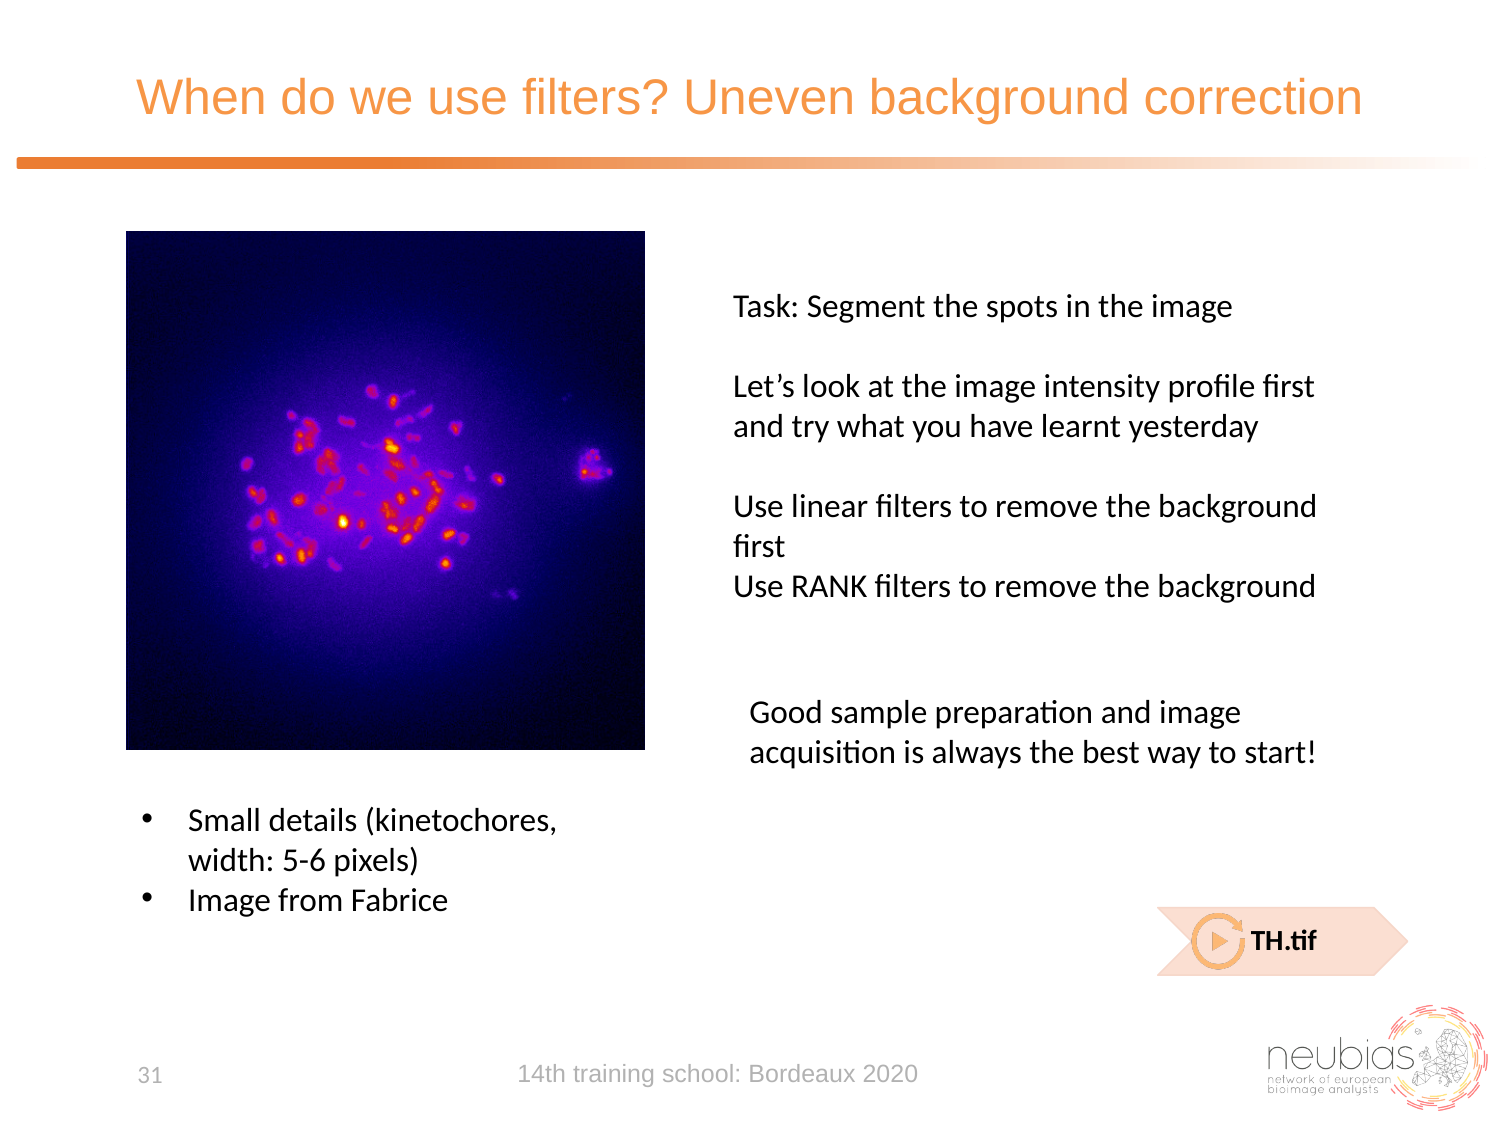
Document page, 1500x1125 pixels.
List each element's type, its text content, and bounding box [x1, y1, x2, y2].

text_box Small details (kinetochores, width: 5-6 pixels) Image from Fabrice [126, 790, 625, 925]
text_box Task: Segment the spots in the image Let’s look at the image intensity profile first and try what you have learnt yesterday Use linear filters to remove the background first Use RANK filters to remove the background [718, 276, 1360, 612]
picture [126, 231, 645, 751]
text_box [1157, 907, 1500, 976]
text_box Good sample preparation and image acquisition is always the best way to start! [734, 682, 1376, 778]
title When do we use filters? Uneven background correction [75, 45, 1425, 144]
footer 14th training school: Bordeaux 2020 [177, 1042, 1259, 1103]
picture [1258, 1004, 1489, 1113]
slide_number 31 [75, 1043, 178, 1103]
